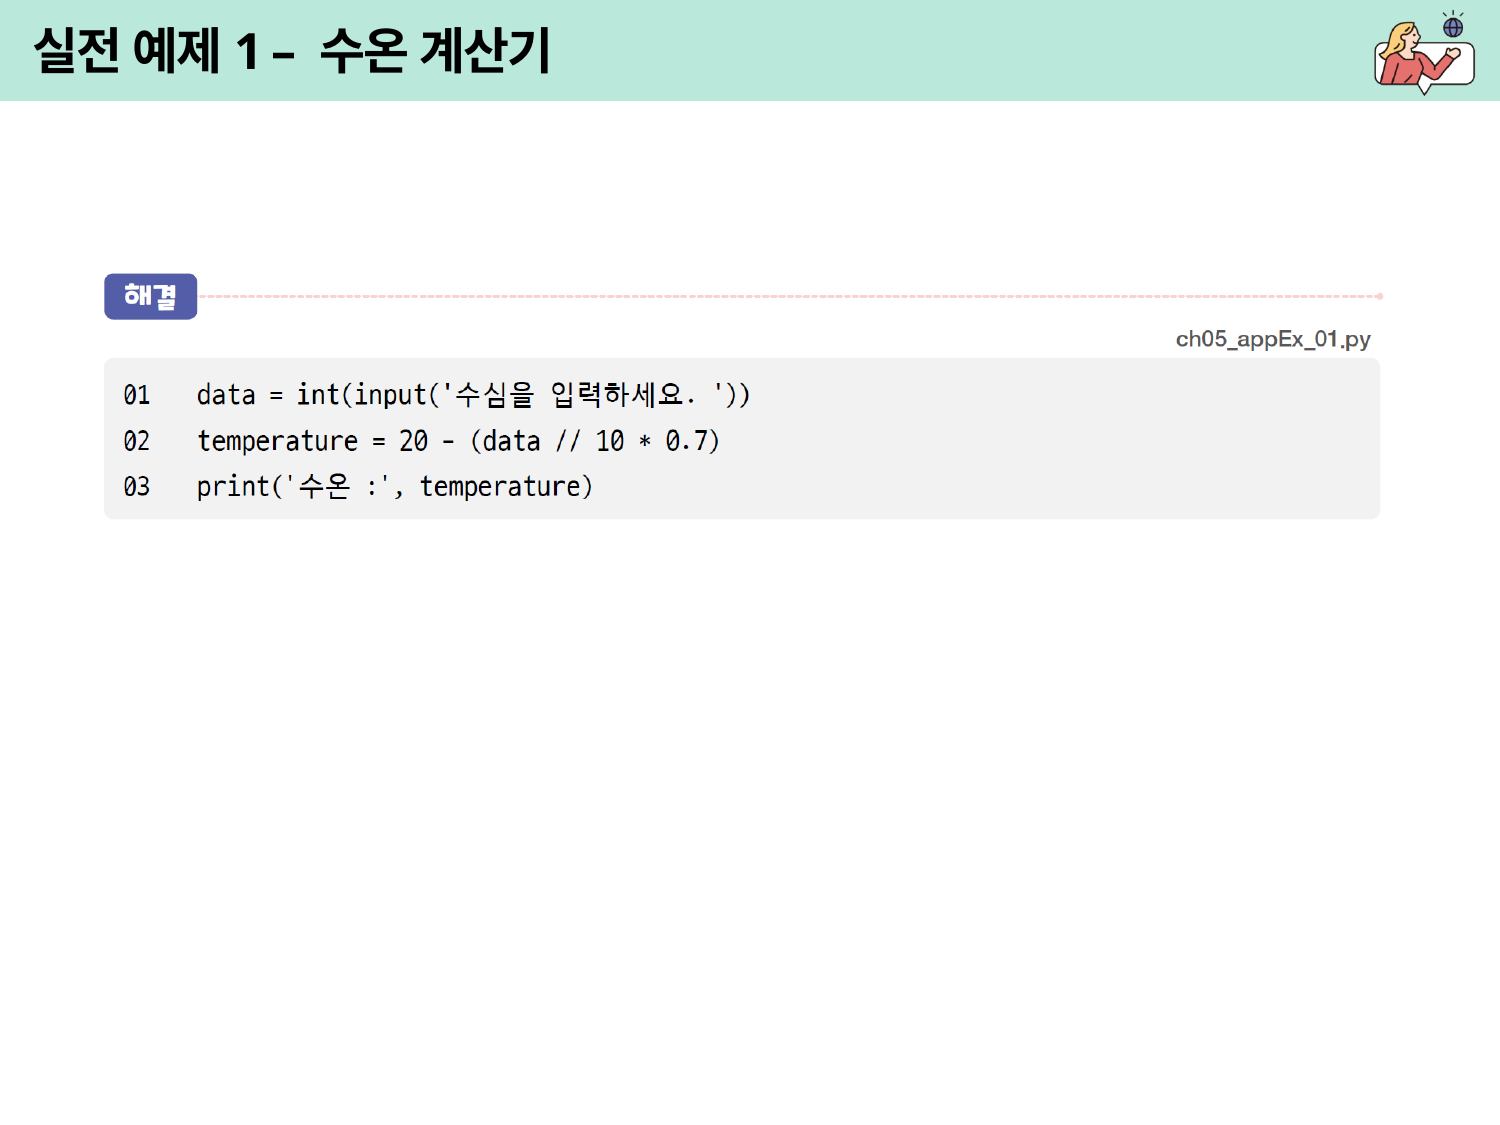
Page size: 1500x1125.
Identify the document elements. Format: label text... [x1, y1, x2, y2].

title 실전 예제1 – 수온 계산기 [17, 10, 1295, 89]
picture [99, 266, 1401, 535]
picture [1359, 0, 1500, 97]
